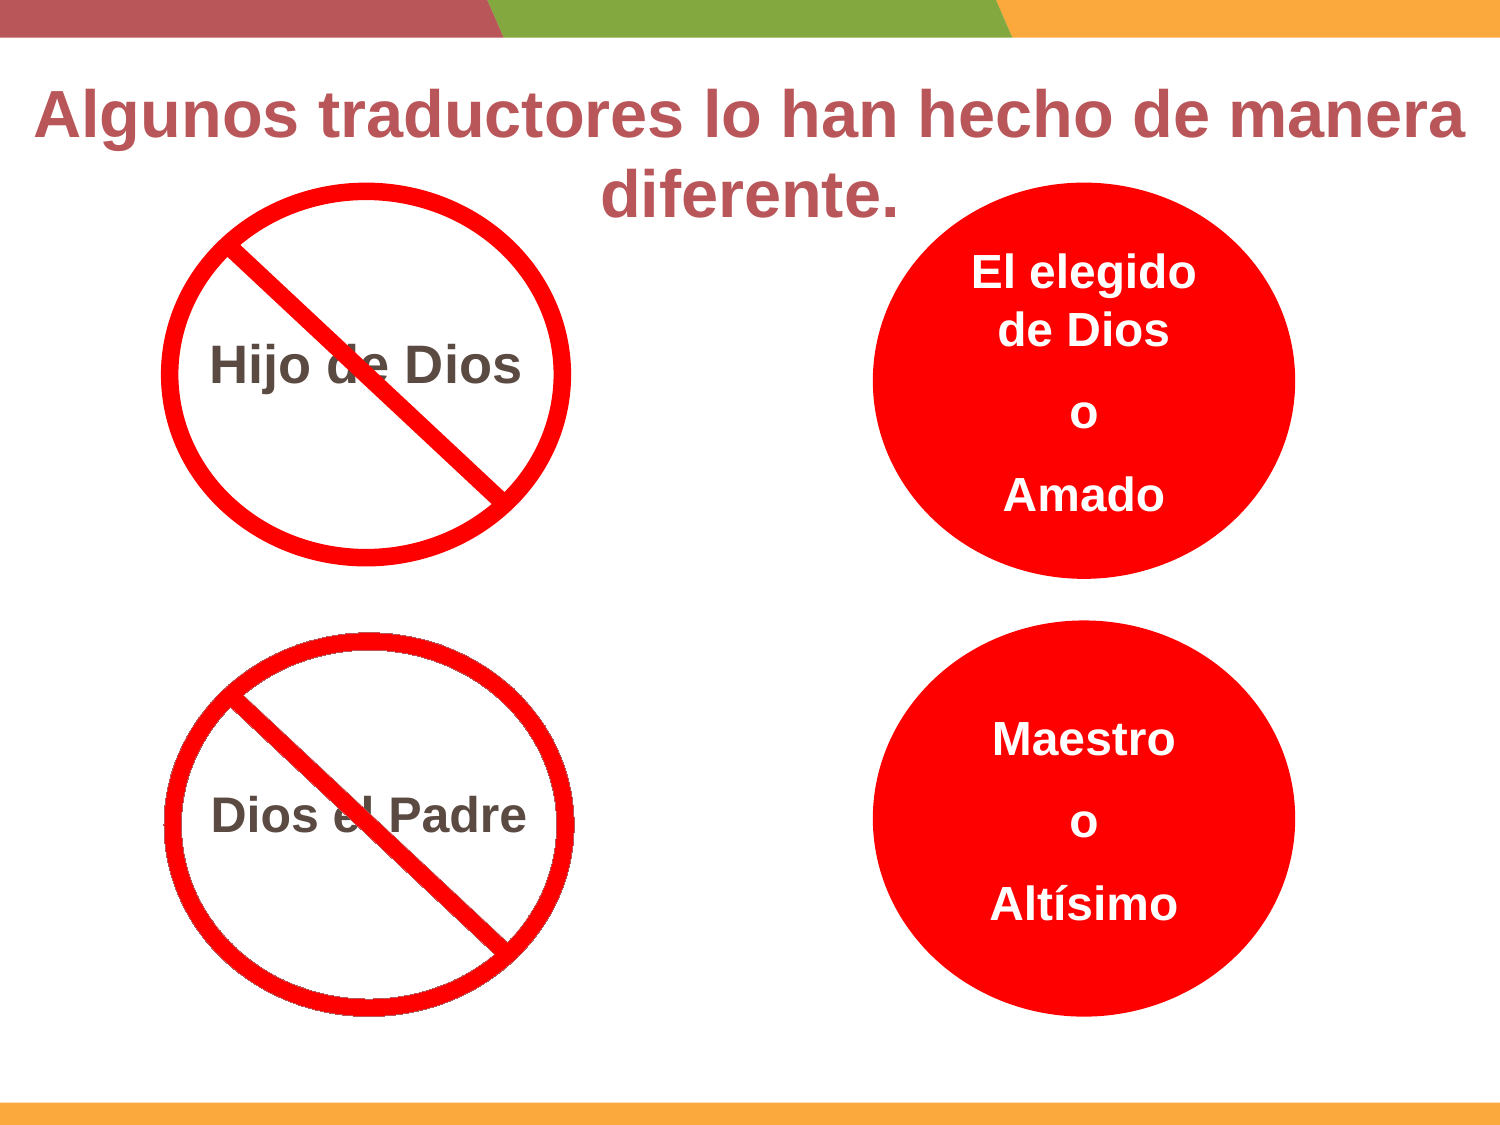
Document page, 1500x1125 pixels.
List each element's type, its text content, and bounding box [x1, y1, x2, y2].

text_box El elegido de Dios o Amado [872, 182, 1296, 579]
text_box Maestro o Altísimo [872, 620, 1296, 1017]
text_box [154, 182, 578, 567]
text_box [157, 632, 581, 1017]
title Algunos traductores lo han hecho de manera diferente. [0, 63, 1500, 281]
